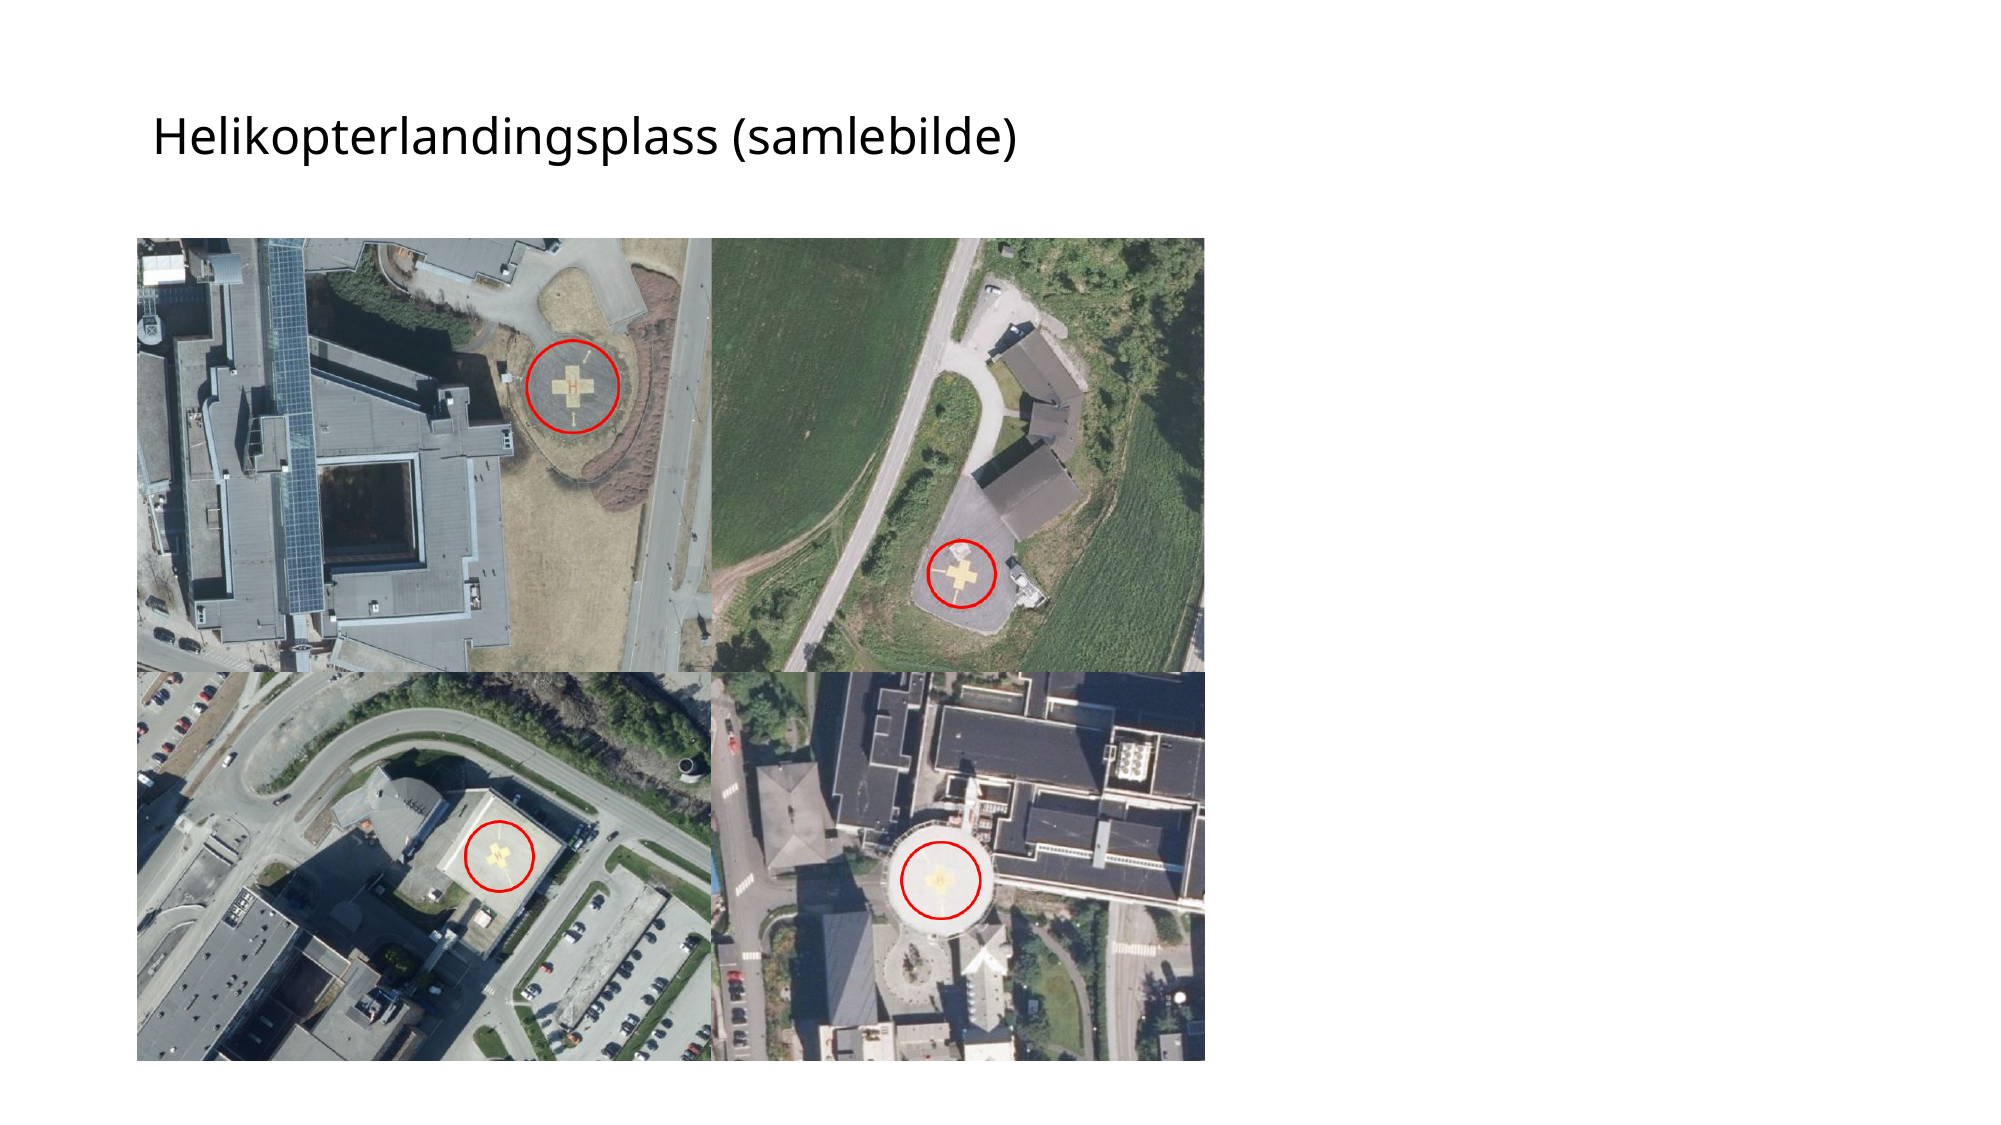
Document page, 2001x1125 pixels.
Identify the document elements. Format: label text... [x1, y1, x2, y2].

title Helikopterlandingsplass (samlebilde) [137, 59, 1863, 218]
picture [137, 238, 1205, 1061]
